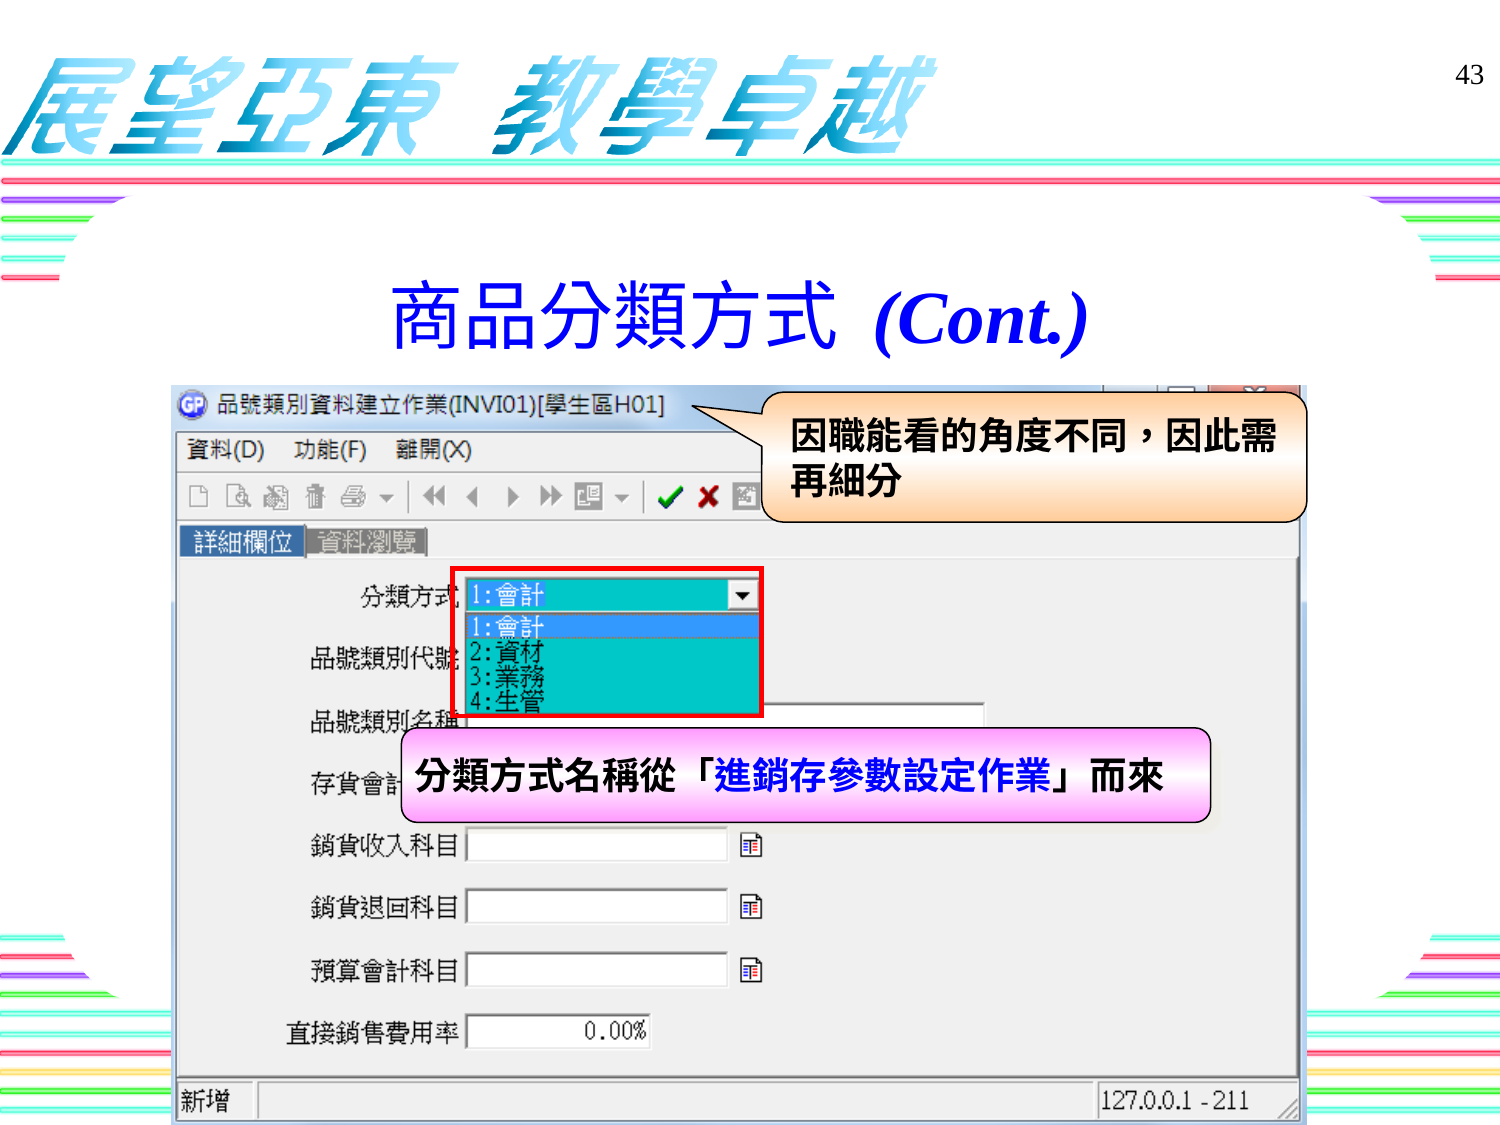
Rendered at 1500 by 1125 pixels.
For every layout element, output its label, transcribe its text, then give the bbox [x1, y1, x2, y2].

picture [0, 0, 1500, 1125]
slide_number 43 [1149, 42, 1500, 103]
title 商品分類方式 (Cont.) [64, 220, 1415, 408]
